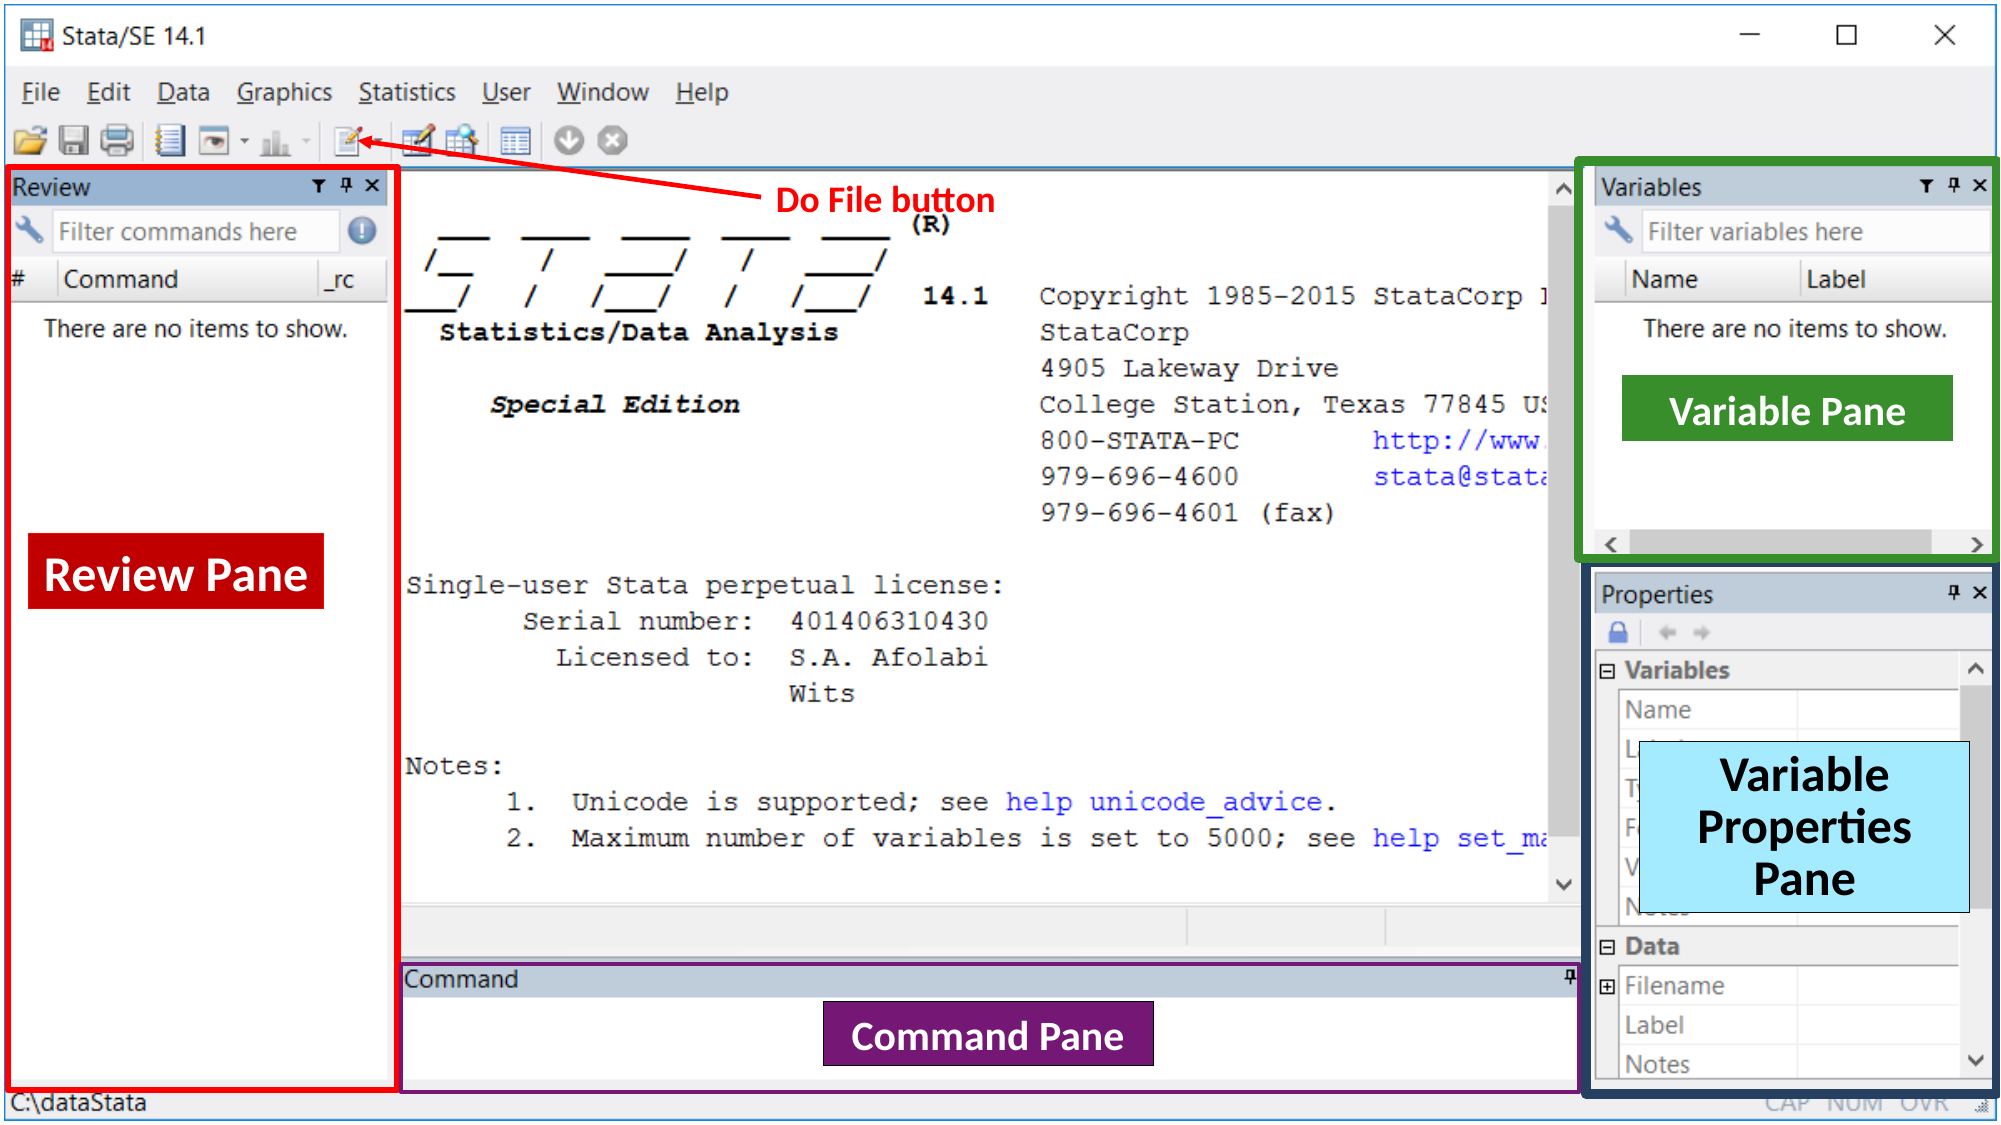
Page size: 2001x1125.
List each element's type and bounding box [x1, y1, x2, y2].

picture [4, 4, 1997, 1121]
text_box [357, 140, 762, 198]
